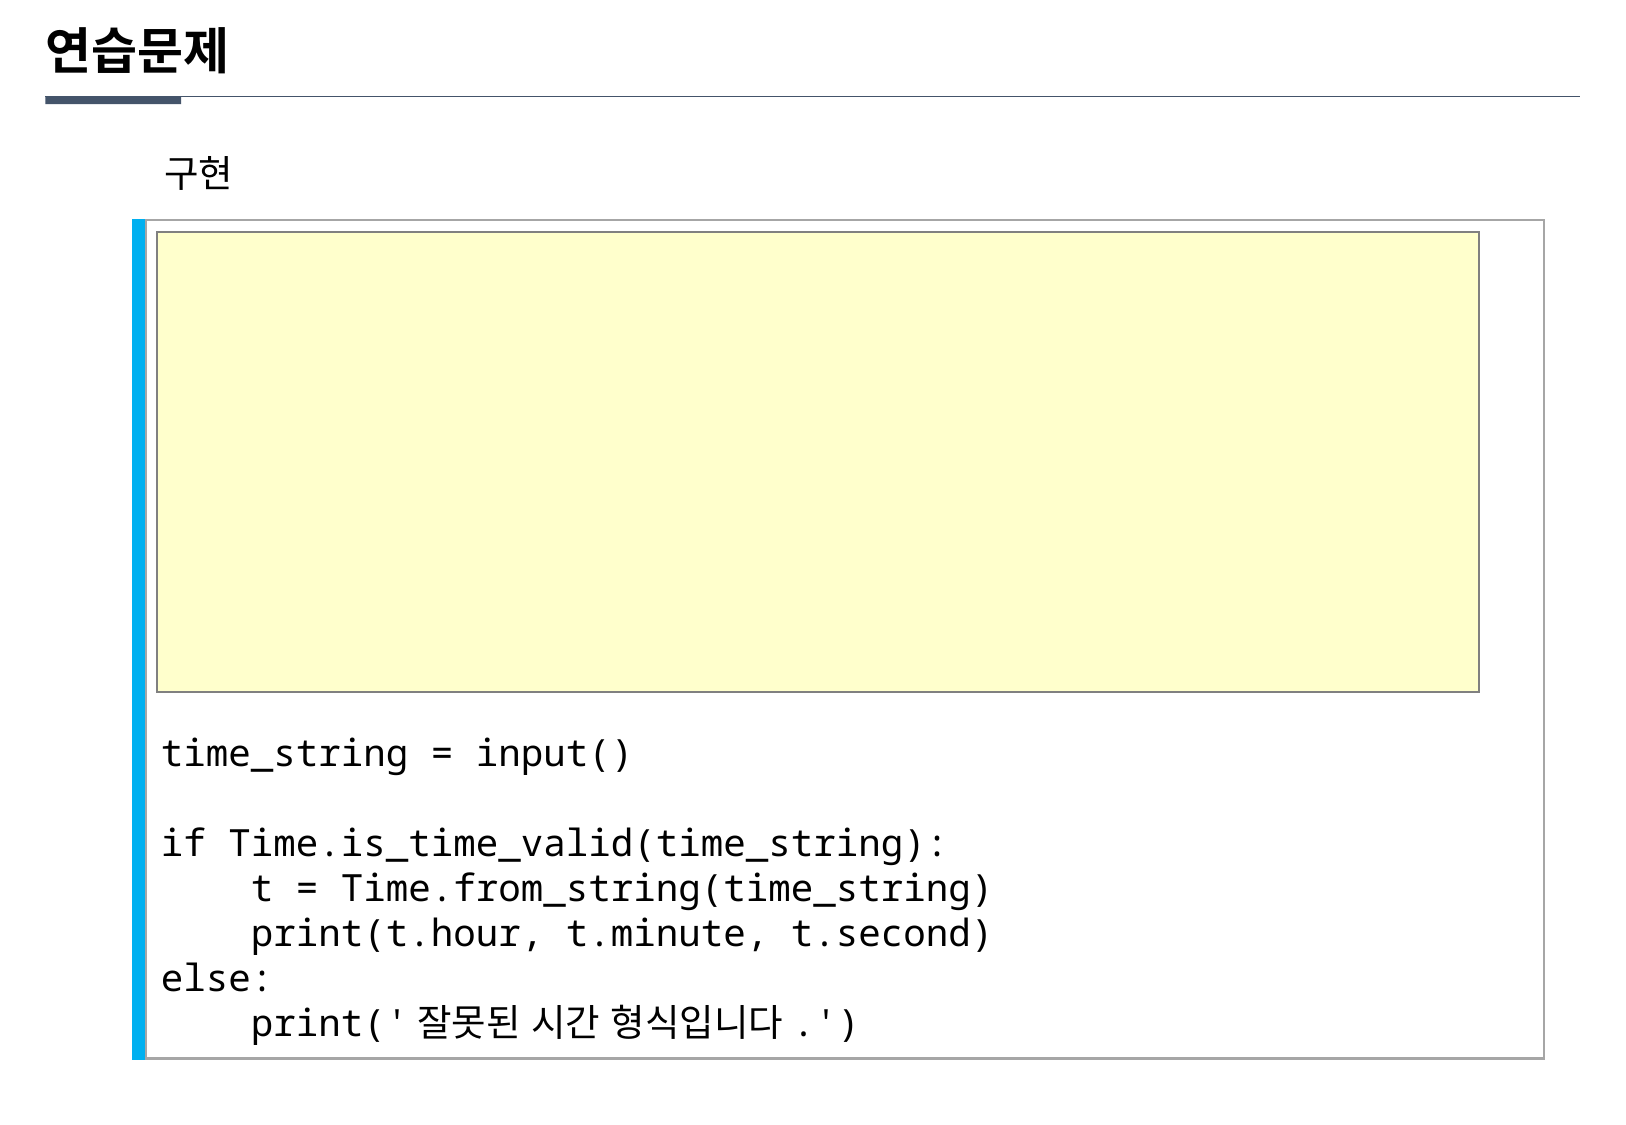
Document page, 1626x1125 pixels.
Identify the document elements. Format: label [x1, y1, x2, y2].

text_box [149, 143, 249, 203]
text_box [133, 219, 1544, 1059]
list [45, 26, 965, 82]
